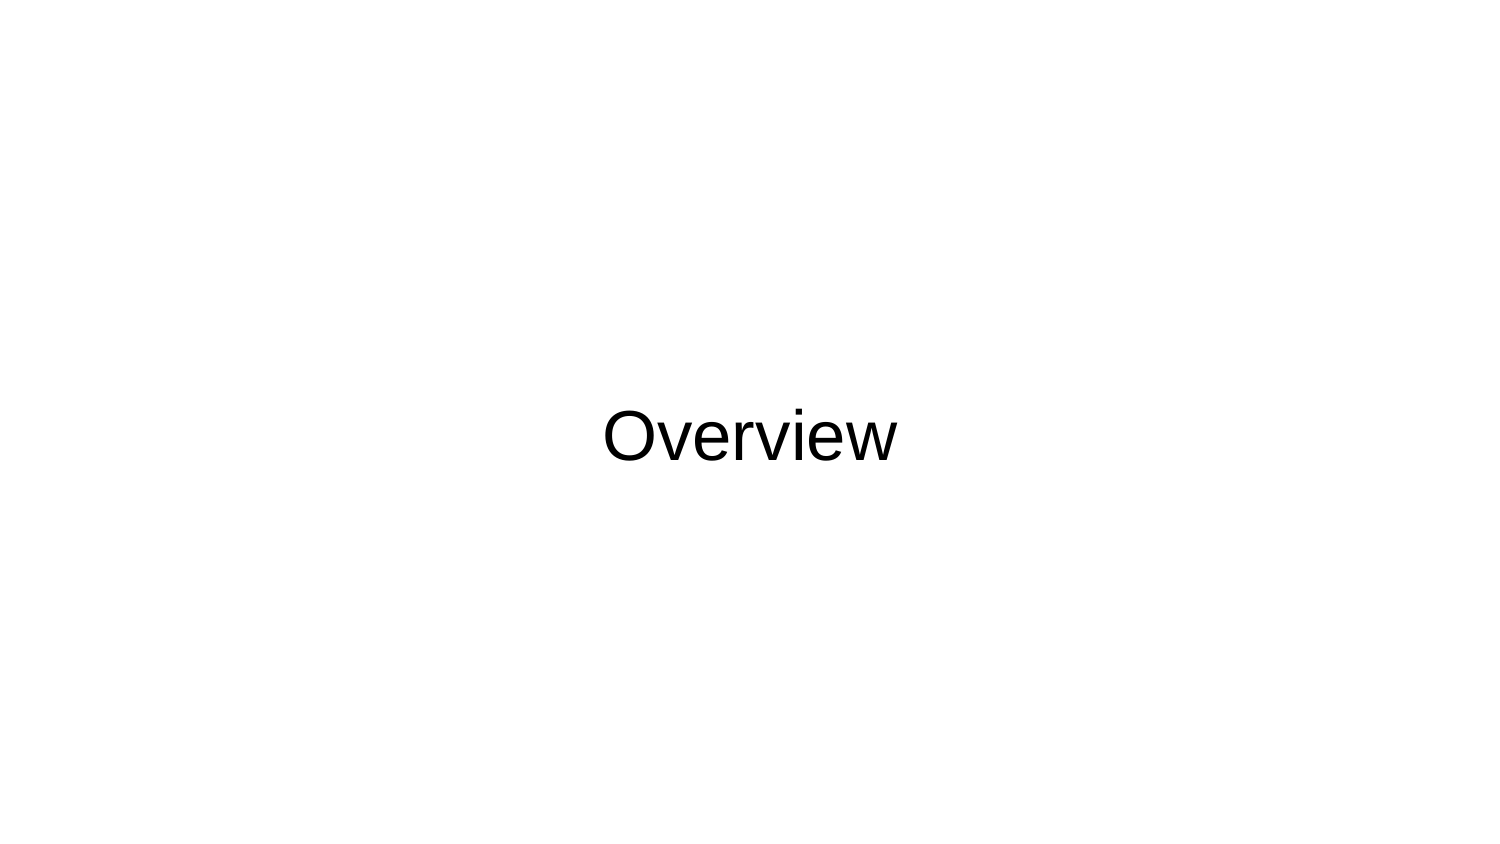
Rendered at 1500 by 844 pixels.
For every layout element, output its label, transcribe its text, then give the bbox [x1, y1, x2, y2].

title Overview [498, 354, 1002, 490]
